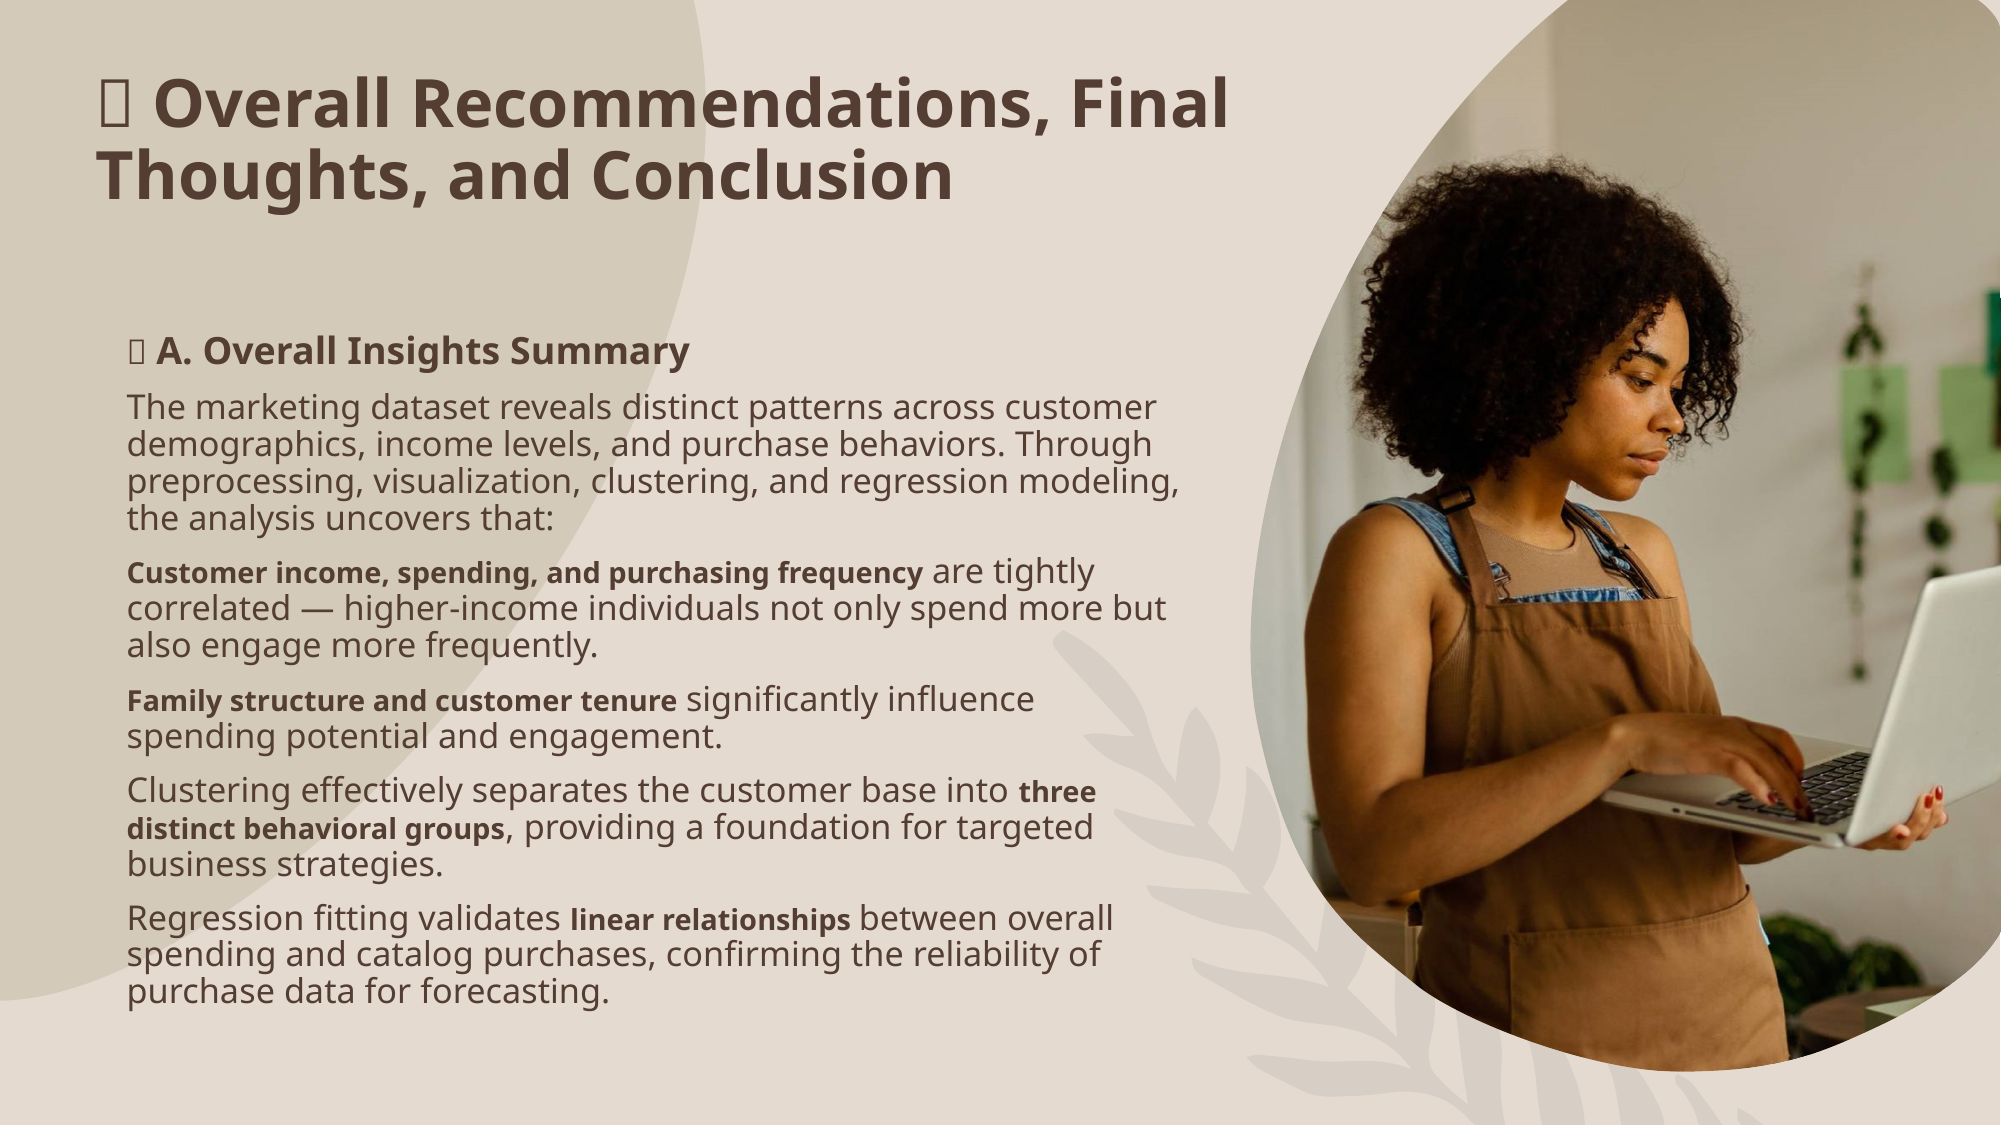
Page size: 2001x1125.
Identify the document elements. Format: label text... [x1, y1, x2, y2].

picture [1250, 0, 2001, 1072]
list 🔹 A. Overall Insights Summary The marketing dataset reveals distinct patterns across customer demographics, income levels, and purchase behaviors. Through preprocessing, visualization, clustering, and regression modeling, the analysis uncovers that: Customer income, spending, and purchasing frequency are tightly correlated — higher-income individuals not only spend more but also engage more frequently. Family structure and customer tenure significantly influence spending potential and engagement. Clustering effectively separates the customer base into three distinct behavioral groups, providing a foundation for targeted business strategies. Regression fitting validates linear relationships between overall spending and catalog purchases, confirming the reliability of purchase data for forecasting. [111, 324, 1203, 1019]
title 🧠 Overall Recommendations, Final Thoughts, and Conclusion [80, 71, 1250, 222]
